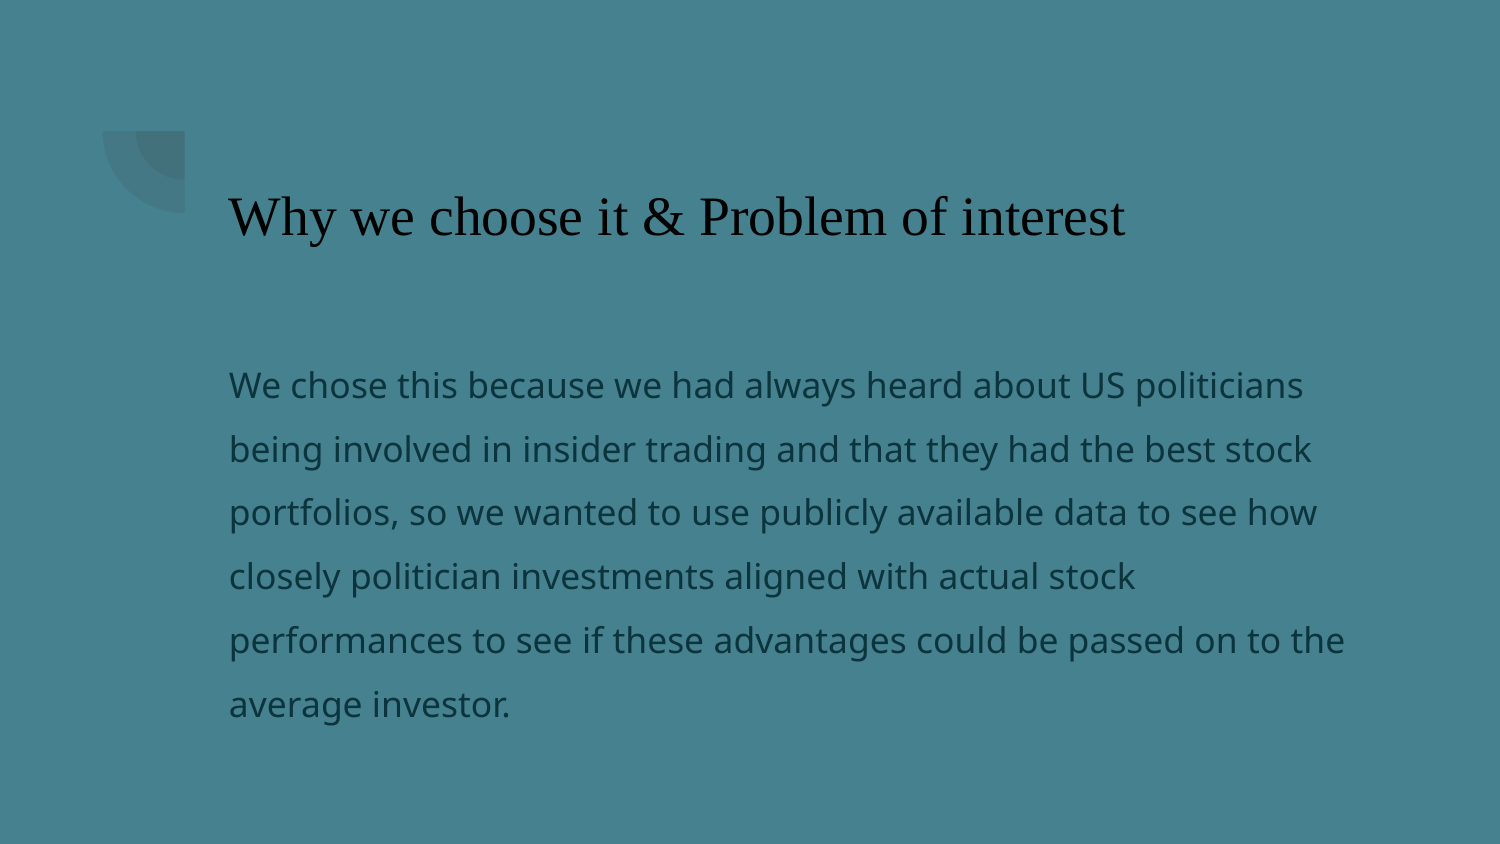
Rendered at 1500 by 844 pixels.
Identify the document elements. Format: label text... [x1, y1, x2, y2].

list We chose this because we had always heard about US politicians being involved in insider trading and that they had the best stock portfolios, so we wanted to use publicly available data to see how closely politician investments aligned with actual stock performances to see if these advantages could be passed on to the average investor. [213, 326, 1368, 744]
title Why we choose it & Problem of interest [213, 98, 1368, 263]
